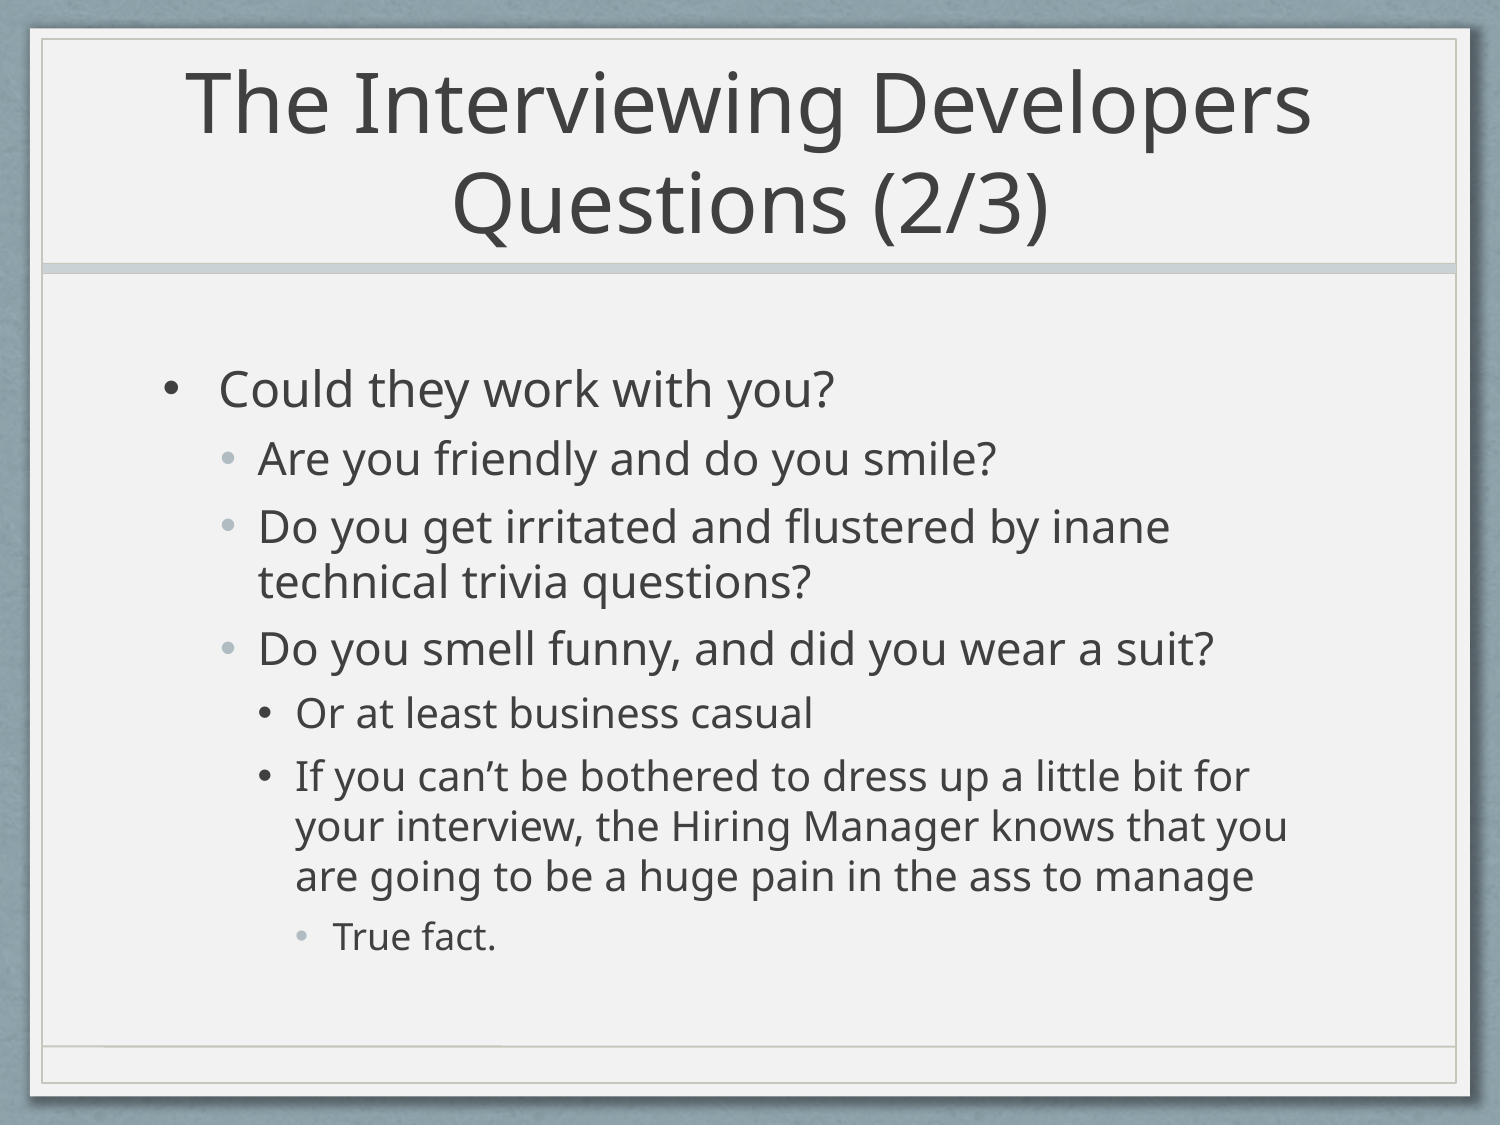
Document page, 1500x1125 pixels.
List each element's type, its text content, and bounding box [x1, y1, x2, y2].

list Could they work with you? Are you friendly and do you smile? Do you get irritated and flustered by inane technical trivia questions? Do you smell funny, and did you wear a suit? Or at least business casual If you can’t be bothered to dress up a little bit for your interview, the Hiring Manager knows that you are going to be a huge pain in the ass to manage True fact. [147, 350, 1353, 995]
title The Interviewing Developers Questions (2/3) [147, 40, 1353, 260]
